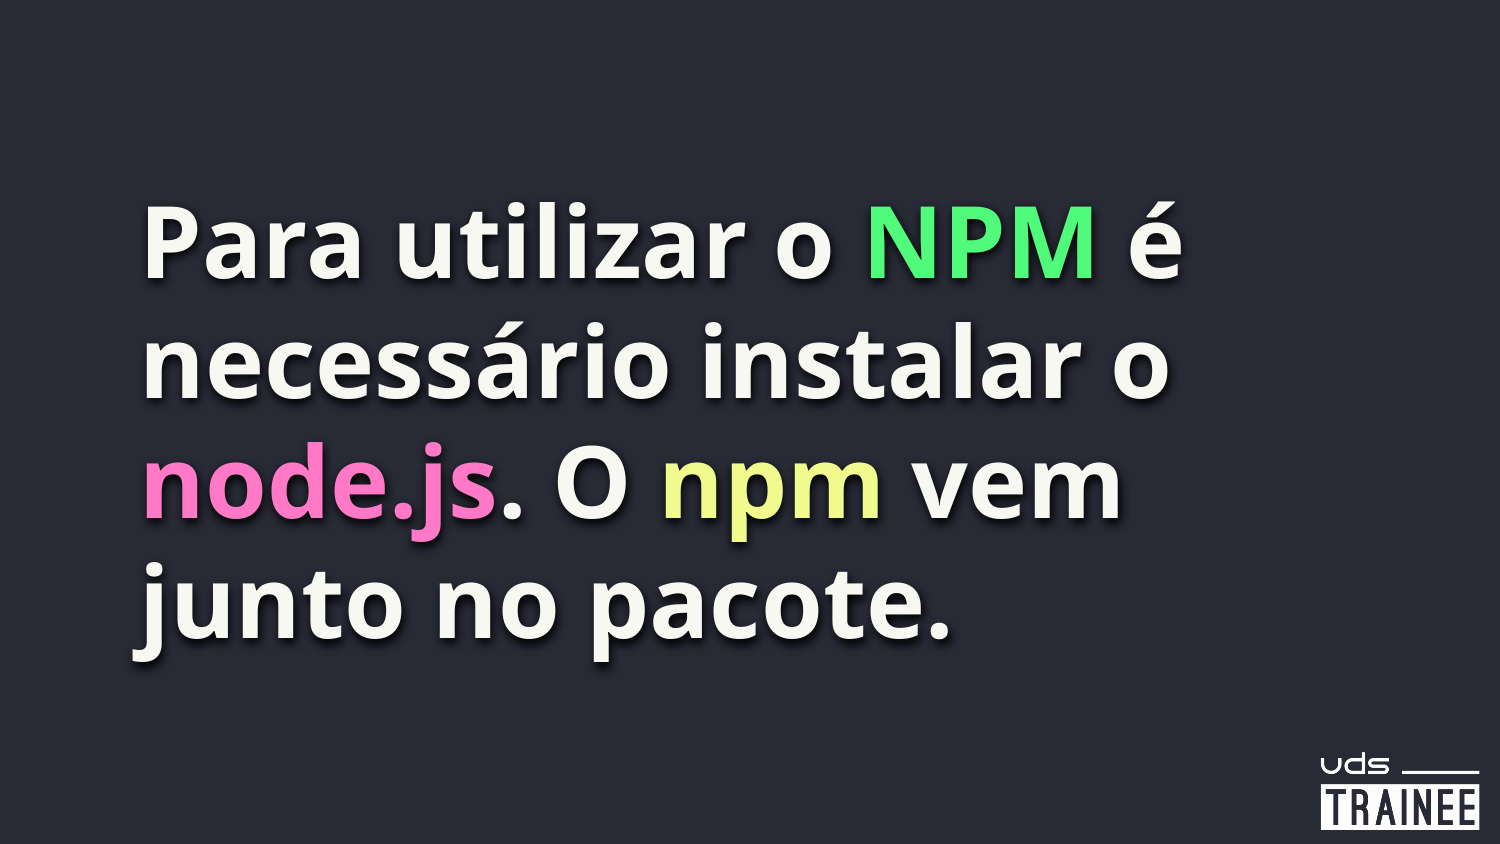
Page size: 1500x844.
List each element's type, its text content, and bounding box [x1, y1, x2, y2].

picture [1313, 747, 1487, 835]
text_box Para utilizar o NPM é necessário instalar o node.js. O npm vem junto no pacote. [124, 163, 1376, 680]
